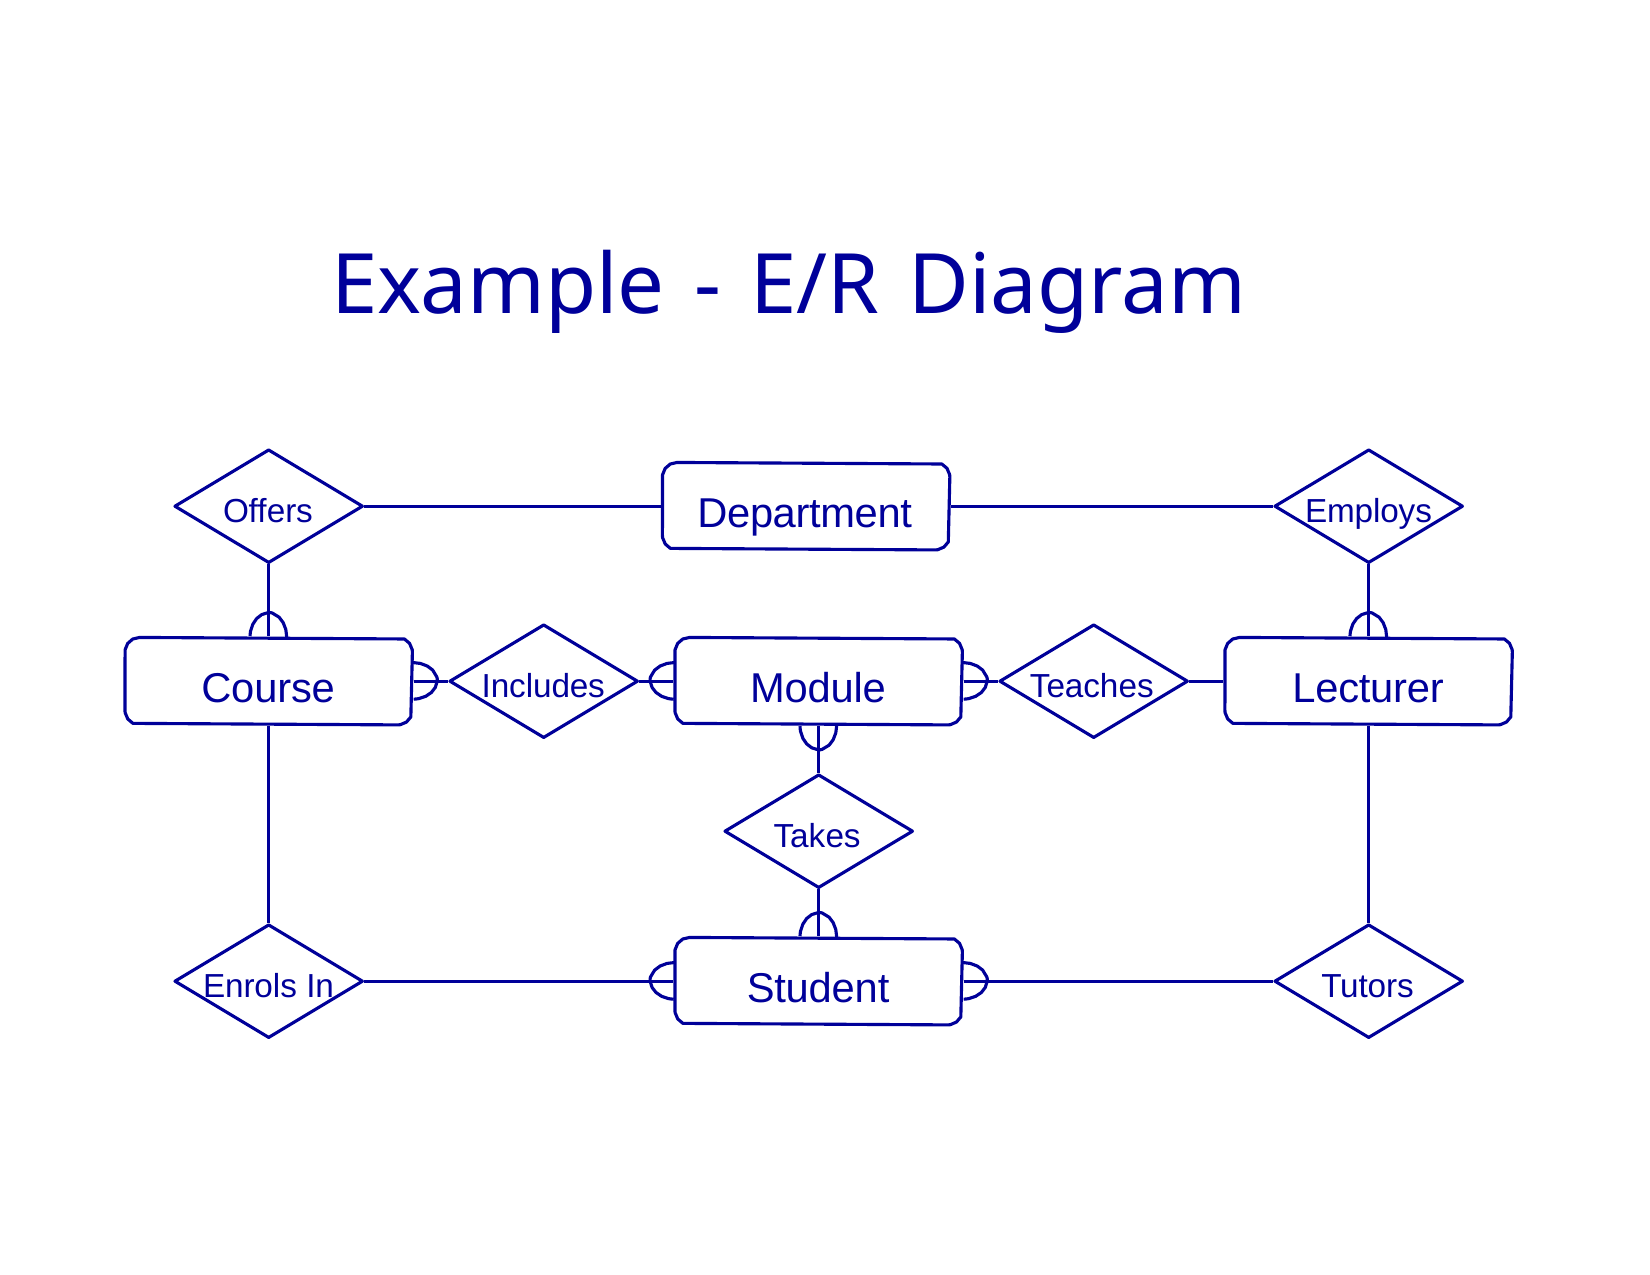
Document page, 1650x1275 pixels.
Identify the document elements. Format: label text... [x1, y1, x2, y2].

text_box Module [748, 661, 890, 712]
text_box [662, 462, 950, 550]
text_box [1435, 489, 1463, 523]
text_box [489, 705, 598, 738]
text_box [203, 924, 334, 964]
text_box [124, 637, 413, 725]
text_box [800, 724, 837, 750]
text_box [1303, 449, 1434, 489]
text_box [800, 912, 837, 938]
text_box [450, 624, 638, 699]
text_box Employs [1302, 489, 1435, 530]
text_box Student [744, 961, 893, 1012]
text_box Course [199, 661, 339, 712]
text_box [337, 965, 363, 997]
text_box [1028, 624, 1159, 664]
text_box [962, 962, 988, 1000]
text_box [1314, 530, 1423, 563]
text_box Tutors [1319, 964, 1419, 1005]
text_box [214, 1005, 323, 1038]
text_box [1224, 637, 1513, 725]
text_box [174, 966, 200, 997]
text_box [1275, 924, 1463, 1038]
text_box Lecturer [1290, 661, 1448, 712]
text_box [674, 637, 963, 725]
text_box Offers [220, 489, 317, 530]
text_box [1160, 664, 1188, 698]
text_box Enrols In [200, 964, 337, 1005]
text_box [999, 664, 1027, 698]
text_box [174, 449, 363, 563]
text_box [1275, 490, 1302, 523]
text_box [1350, 612, 1387, 638]
text_box [725, 774, 913, 888]
text_box Takes [771, 814, 867, 855]
text_box [250, 612, 287, 638]
text_box [1039, 705, 1148, 738]
text_box Department [695, 486, 917, 537]
text_box [412, 662, 438, 700]
text_box Teaches [1027, 664, 1160, 705]
text_box [650, 962, 675, 1000]
text_box [962, 662, 988, 700]
text_box [650, 662, 675, 700]
text_box Includes [479, 664, 608, 705]
title Example - E/R Diagram [215, 230, 1435, 444]
text_box [674, 937, 963, 1025]
